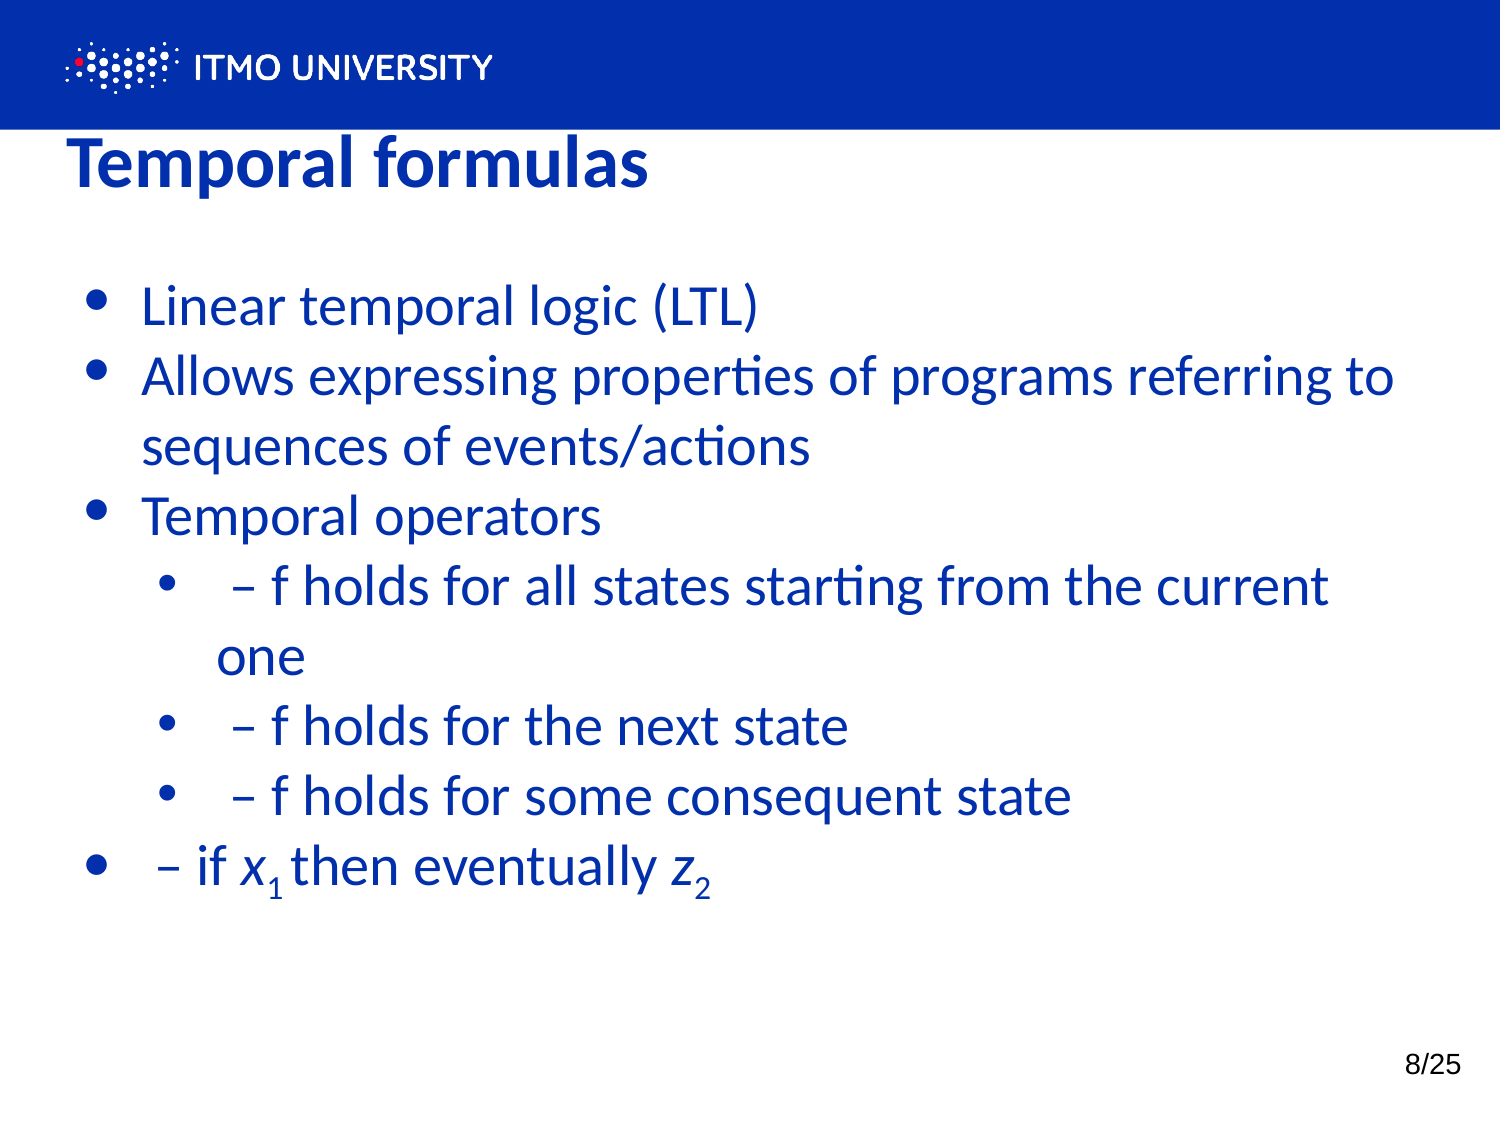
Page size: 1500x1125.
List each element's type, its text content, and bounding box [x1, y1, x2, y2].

slide_number 8/25 [1389, 1019, 1480, 1106]
picture [0, 0, 545, 140]
title Temporal formulas [51, 97, 1449, 223]
